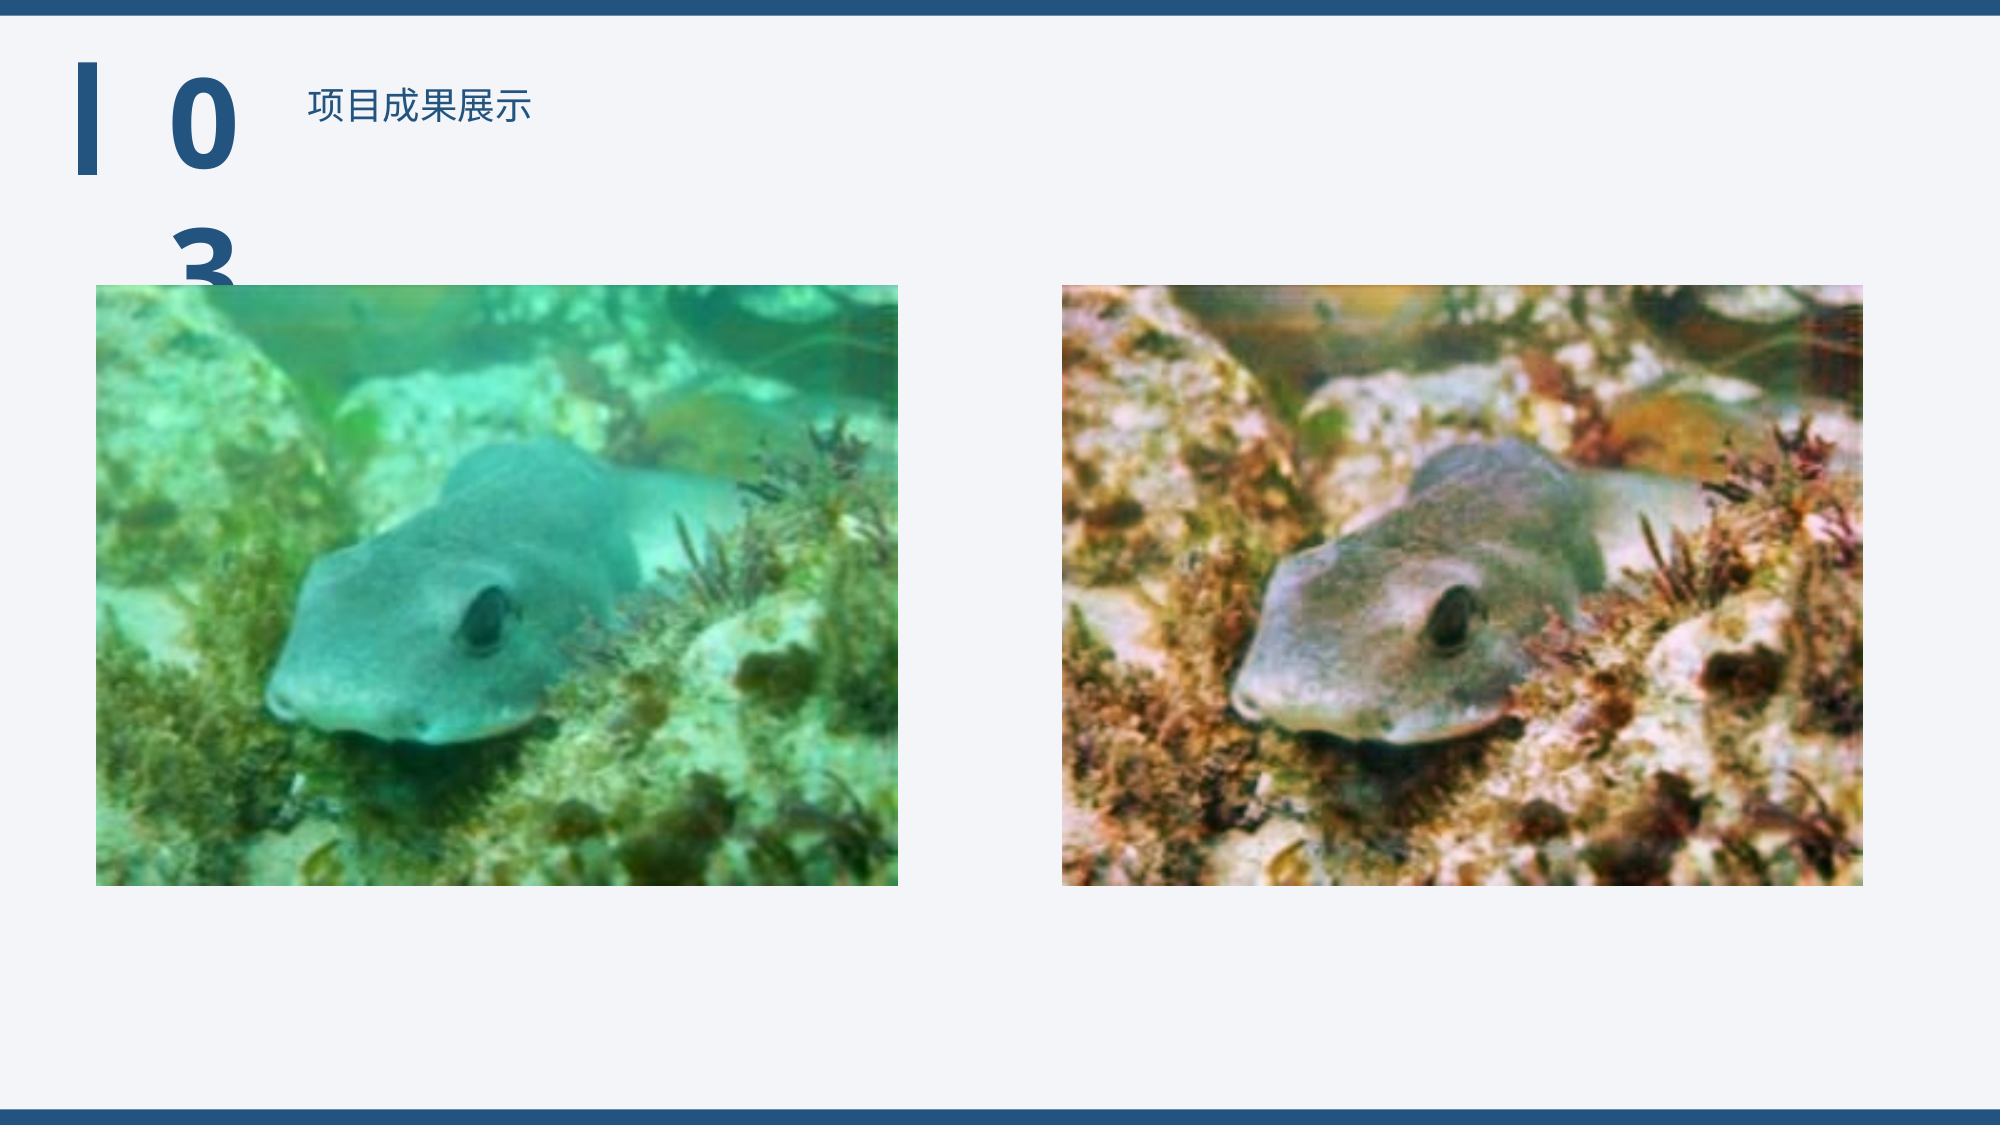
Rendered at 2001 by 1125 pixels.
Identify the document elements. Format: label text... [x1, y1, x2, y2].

text_box [0, 1108, 2000, 1125]
text_box 项目成果展示 [293, 29, 548, 135]
picture [1062, 285, 1863, 886]
text_box [77, 61, 98, 176]
text_box 03 [121, 36, 288, 285]
picture [96, 285, 898, 886]
text_box [0, 0, 2000, 17]
